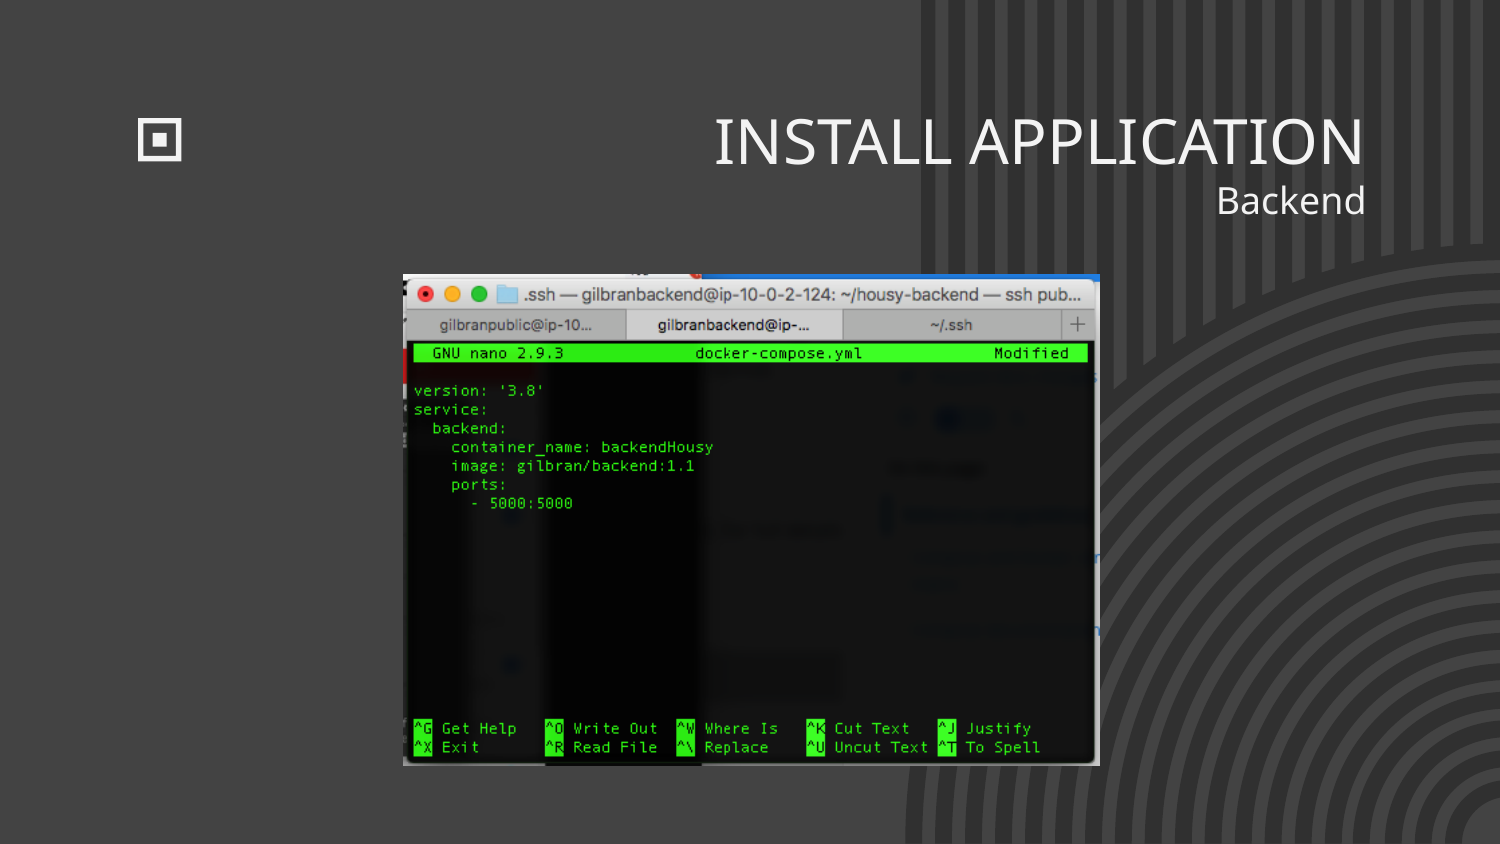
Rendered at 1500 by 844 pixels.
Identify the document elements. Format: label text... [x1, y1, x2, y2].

title INSTALL APPLICATION Backend [118, 87, 1382, 240]
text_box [137, 117, 182, 162]
picture [402, 273, 1100, 766]
